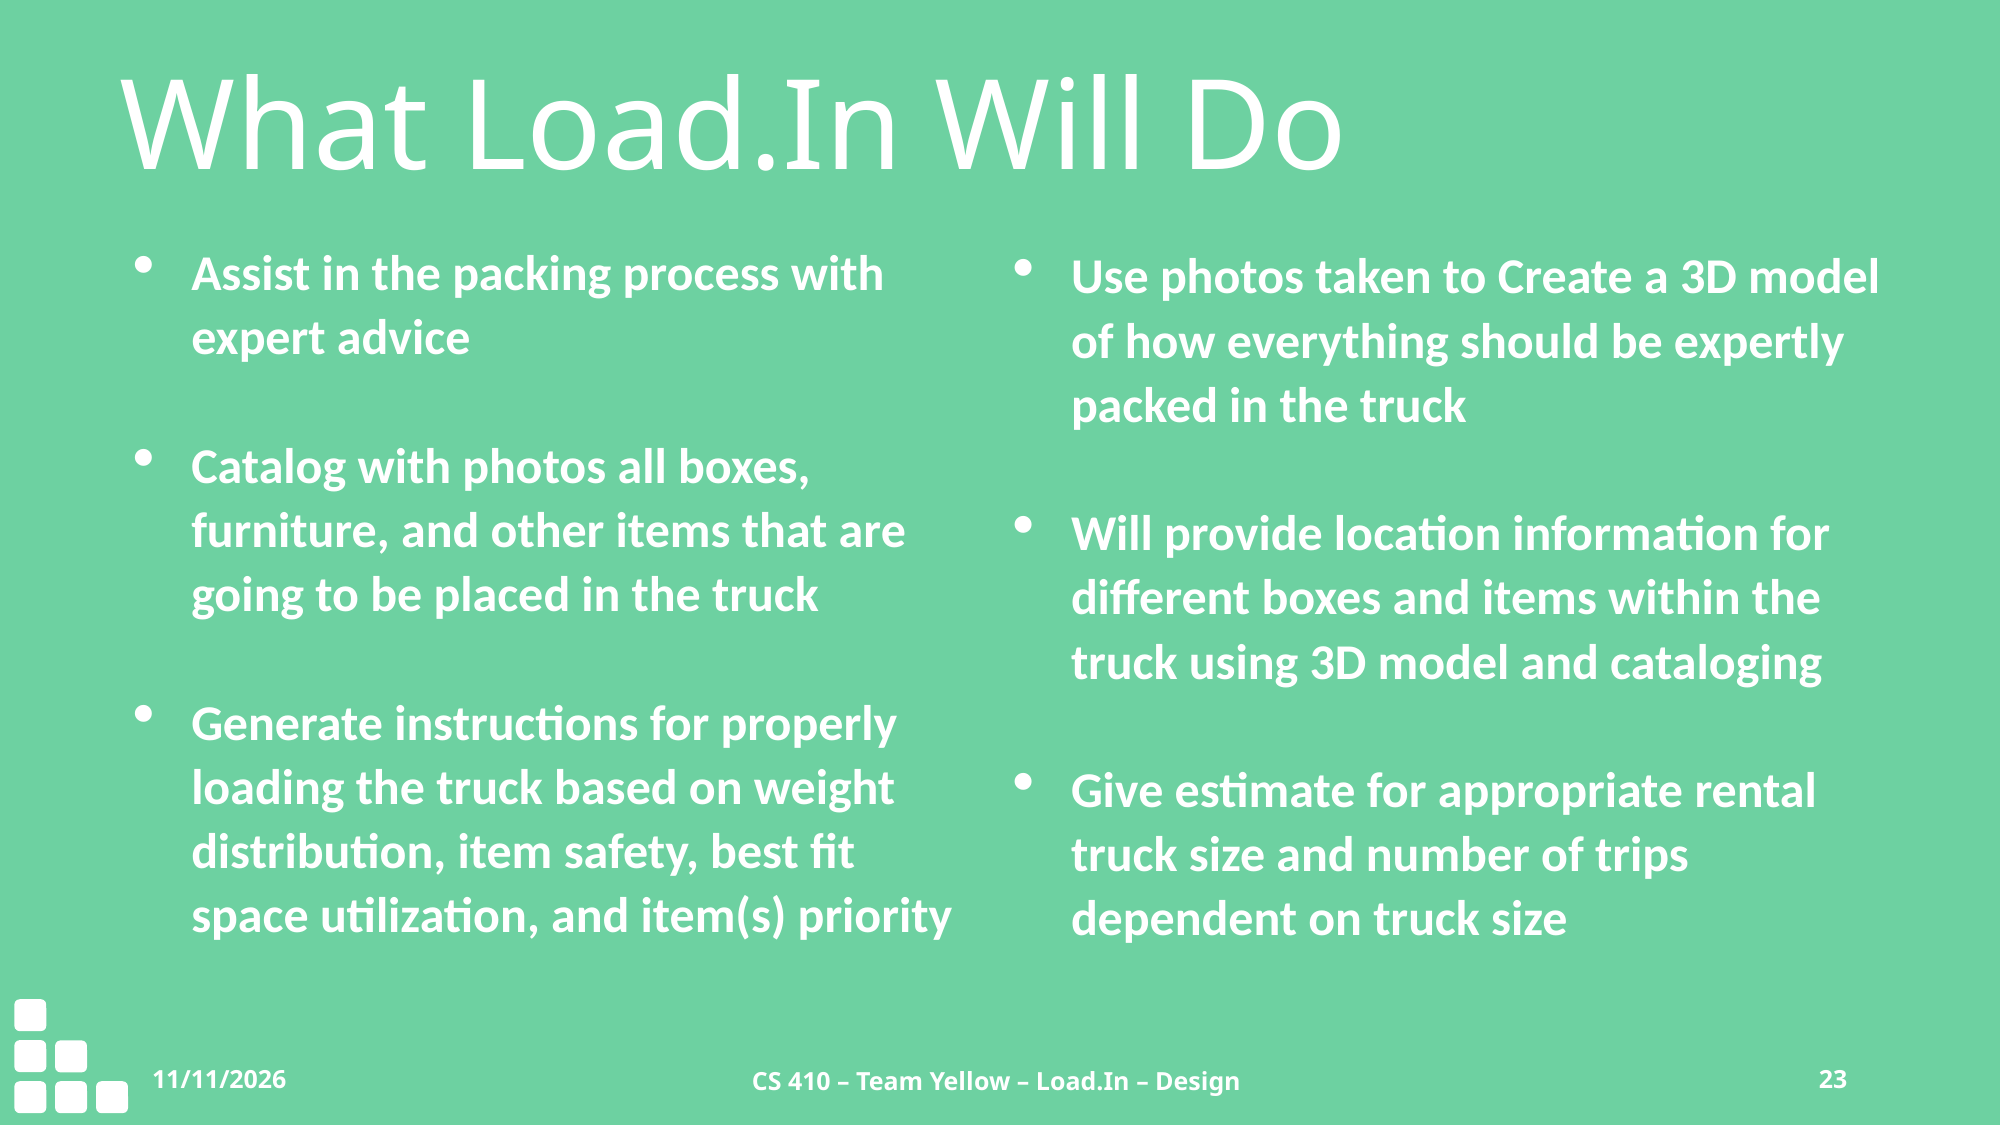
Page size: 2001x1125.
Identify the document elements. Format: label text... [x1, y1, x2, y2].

text_box Assist in the packing process with expert advice Catalog with photos all boxes, furniture, and other items that are going to be placed in the truck Generate instructions for properly loading the truck based on weight distribution, item safety, best fit space utilization, and item(s) priority [120, 229, 969, 950]
text_box CS 410 – Team Yellow – Load.In – Design [662, 1035, 1338, 1125]
text_box 23 [1412, 1035, 1863, 1125]
text_box What Load.In Will Do [104, 40, 1830, 204]
text_box 11/8/2020 [137, 1035, 588, 1125]
text_box Use photos taken to Create a 3D model of how everything should be expertly packed in the truck Will provide location information for different boxes and items within the truck using 3D model and cataloging Give estimate for appropriate rental truck size and number of trips dependent on truck size [999, 232, 1897, 954]
